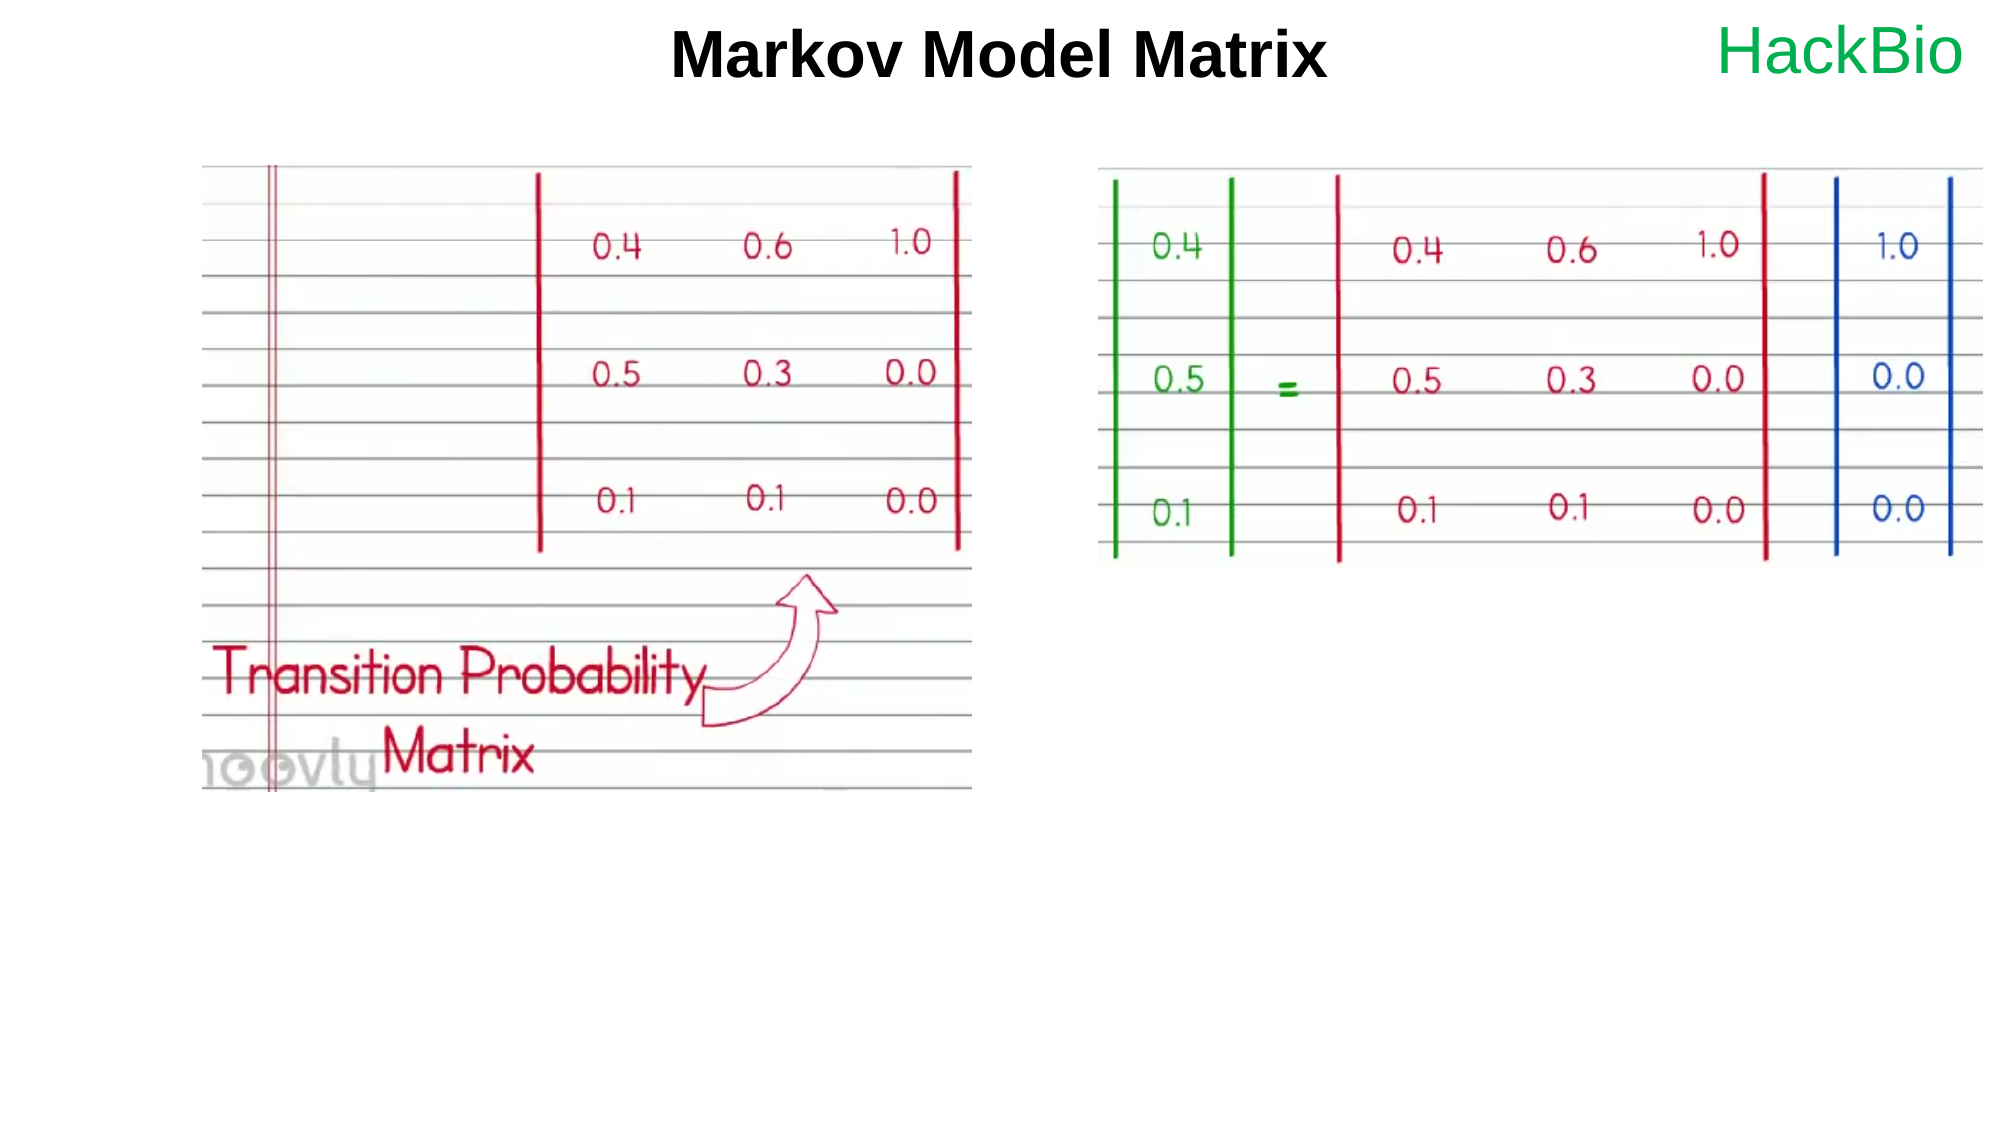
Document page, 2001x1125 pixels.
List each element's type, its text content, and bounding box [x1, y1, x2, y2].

picture [202, 165, 972, 792]
picture [1098, 165, 1983, 571]
title Markov Model Matrix [0, 0, 2000, 112]
